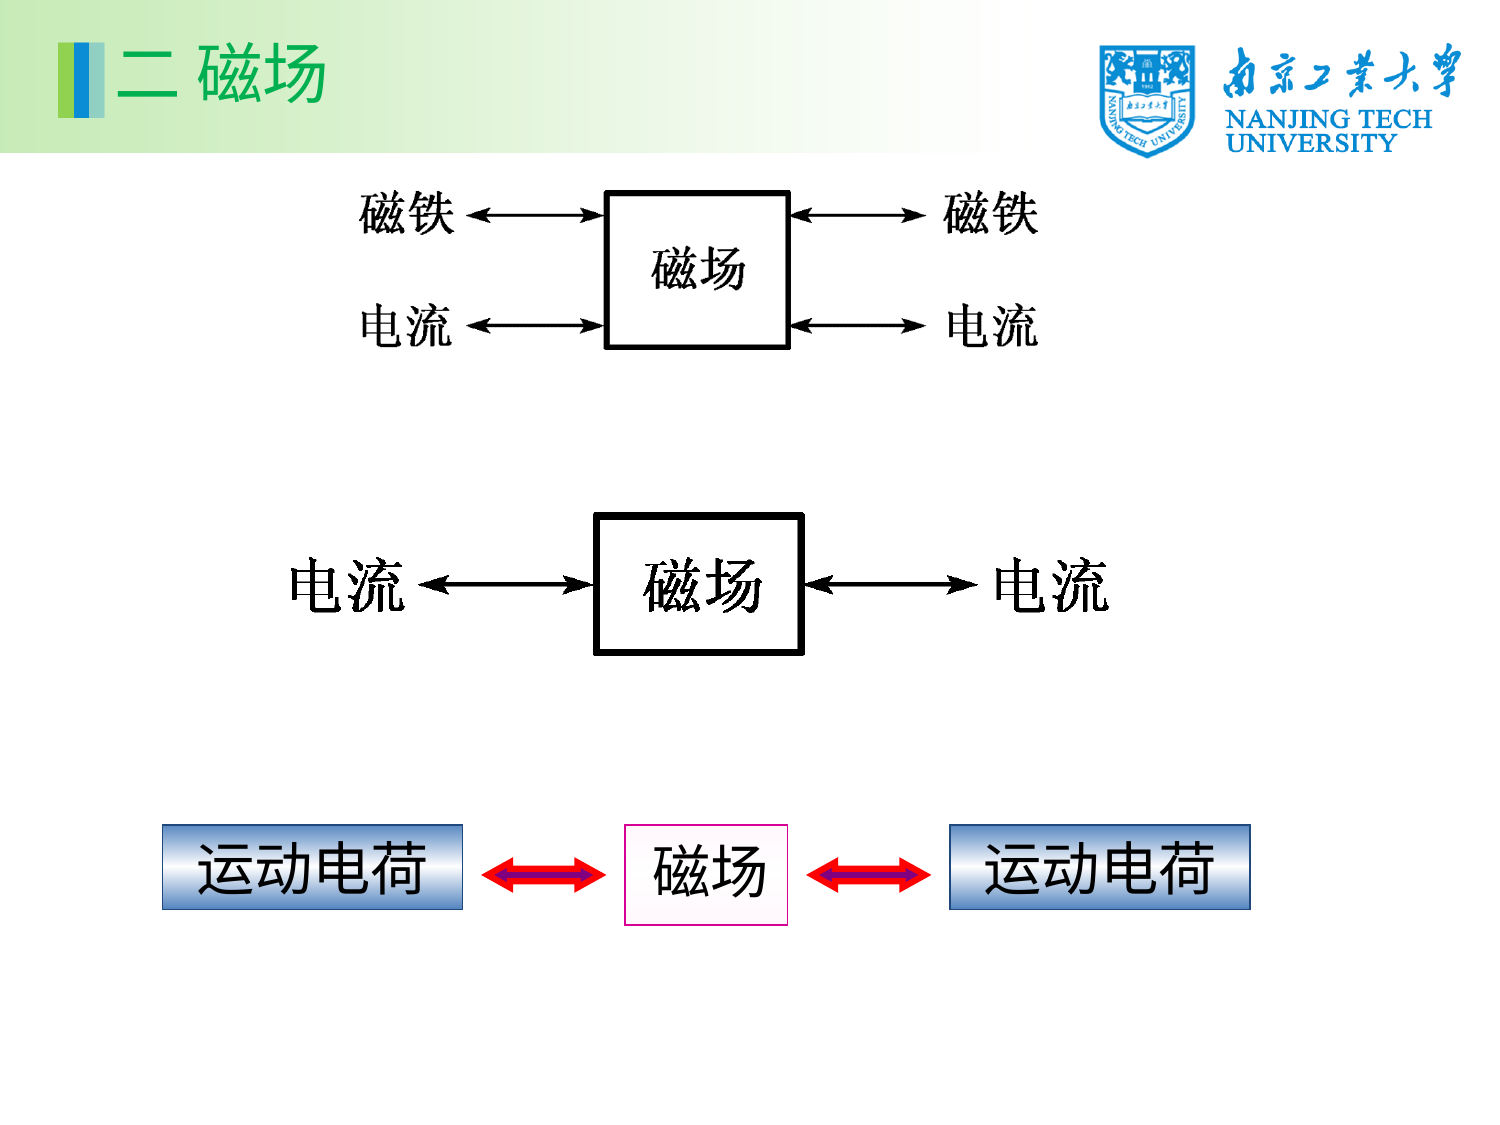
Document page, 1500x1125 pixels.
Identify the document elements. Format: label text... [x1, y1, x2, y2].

text_box 运动电荷 [162, 825, 463, 910]
text_box 运动电荷 [949, 825, 1250, 910]
picture [0, 0, 1500, 1125]
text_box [487, 824, 926, 926]
text_box 二 磁场 [99, 24, 388, 120]
